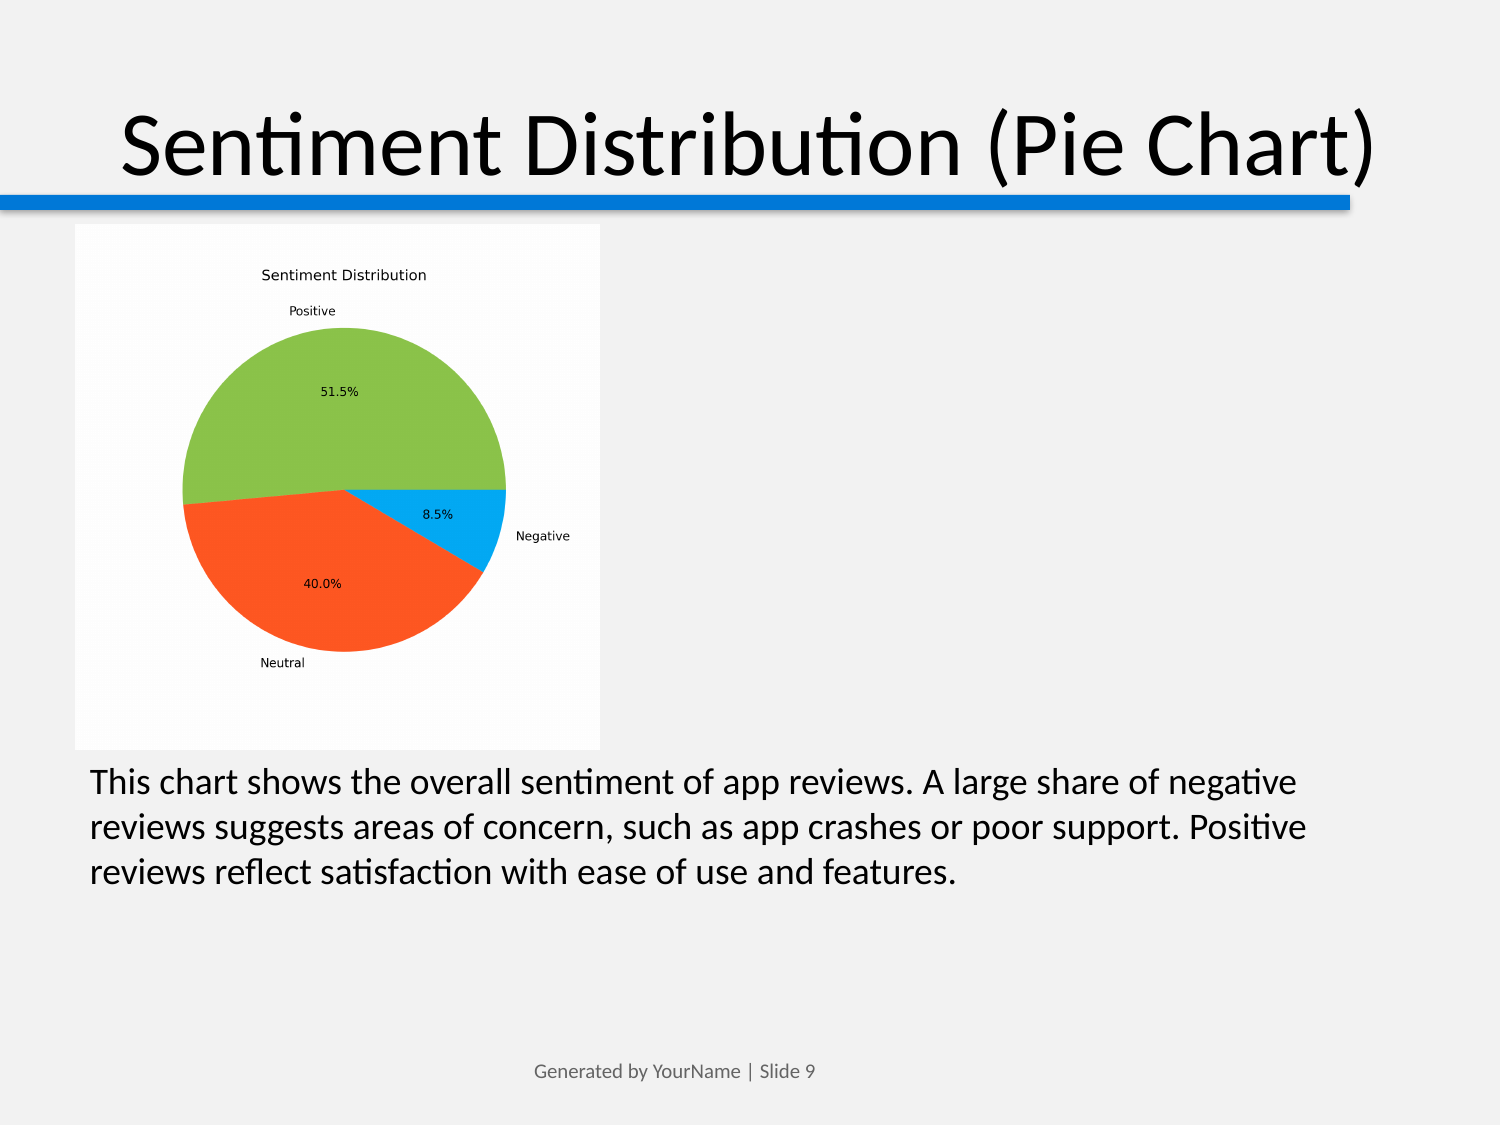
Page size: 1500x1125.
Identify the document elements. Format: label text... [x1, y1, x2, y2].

text_box [0, 194, 1351, 211]
title Sentiment Distribution (Pie Chart) [75, 45, 1425, 233]
text_box Generated by YourName | Slide 9 [519, 1050, 831, 1090]
text_box This chart shows the overall sentiment of app reviews. A large share of negative reviews suggests areas of concern, such as app crashes or poor support. Positive reviews reflect satisfaction with ease of use and features. [74, 749, 1425, 900]
picture [74, 224, 601, 751]
